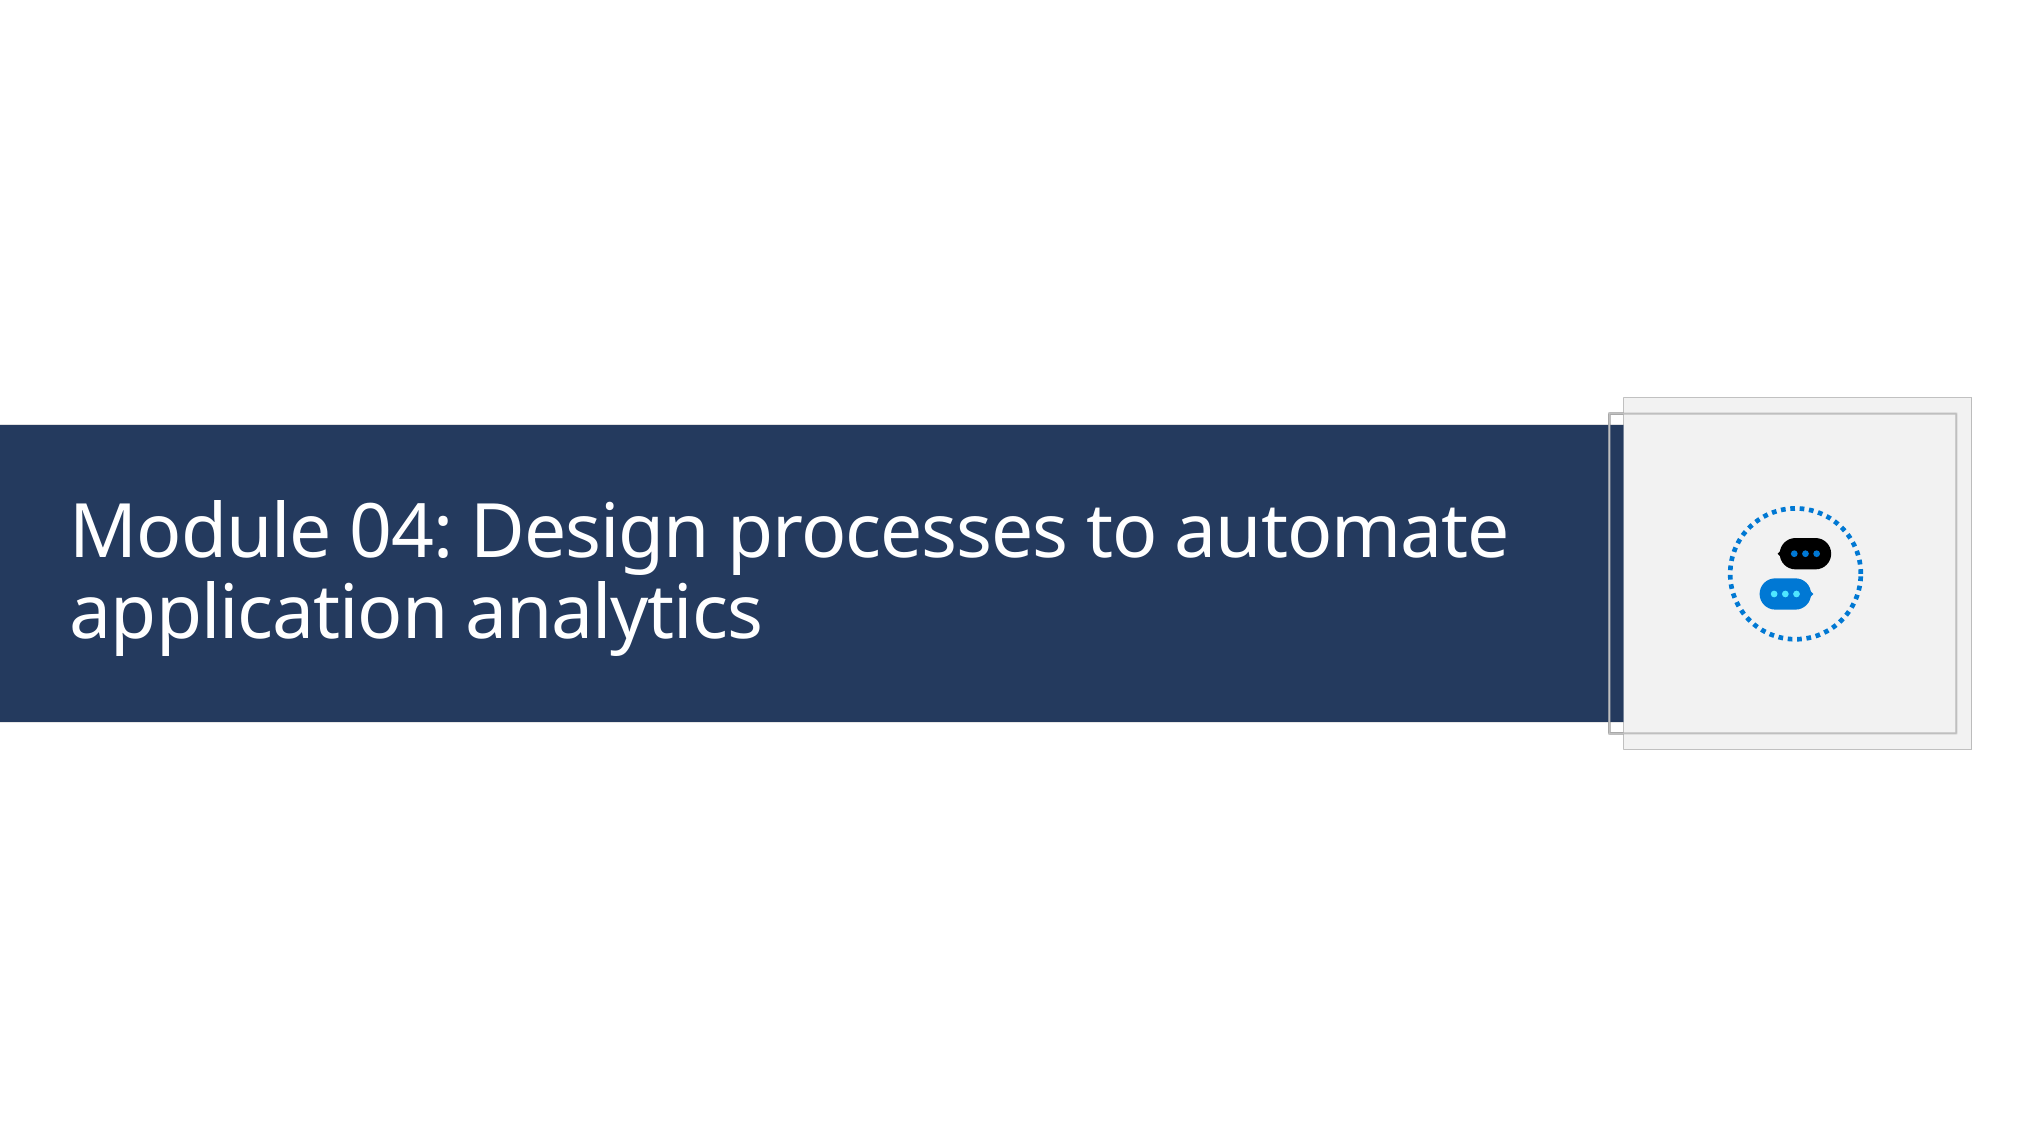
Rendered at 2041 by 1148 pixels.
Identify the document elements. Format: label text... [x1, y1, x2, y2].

picture [0, 0, 2041, 1148]
title Module 04: Design processes to automate application analytics [70, 491, 1558, 656]
